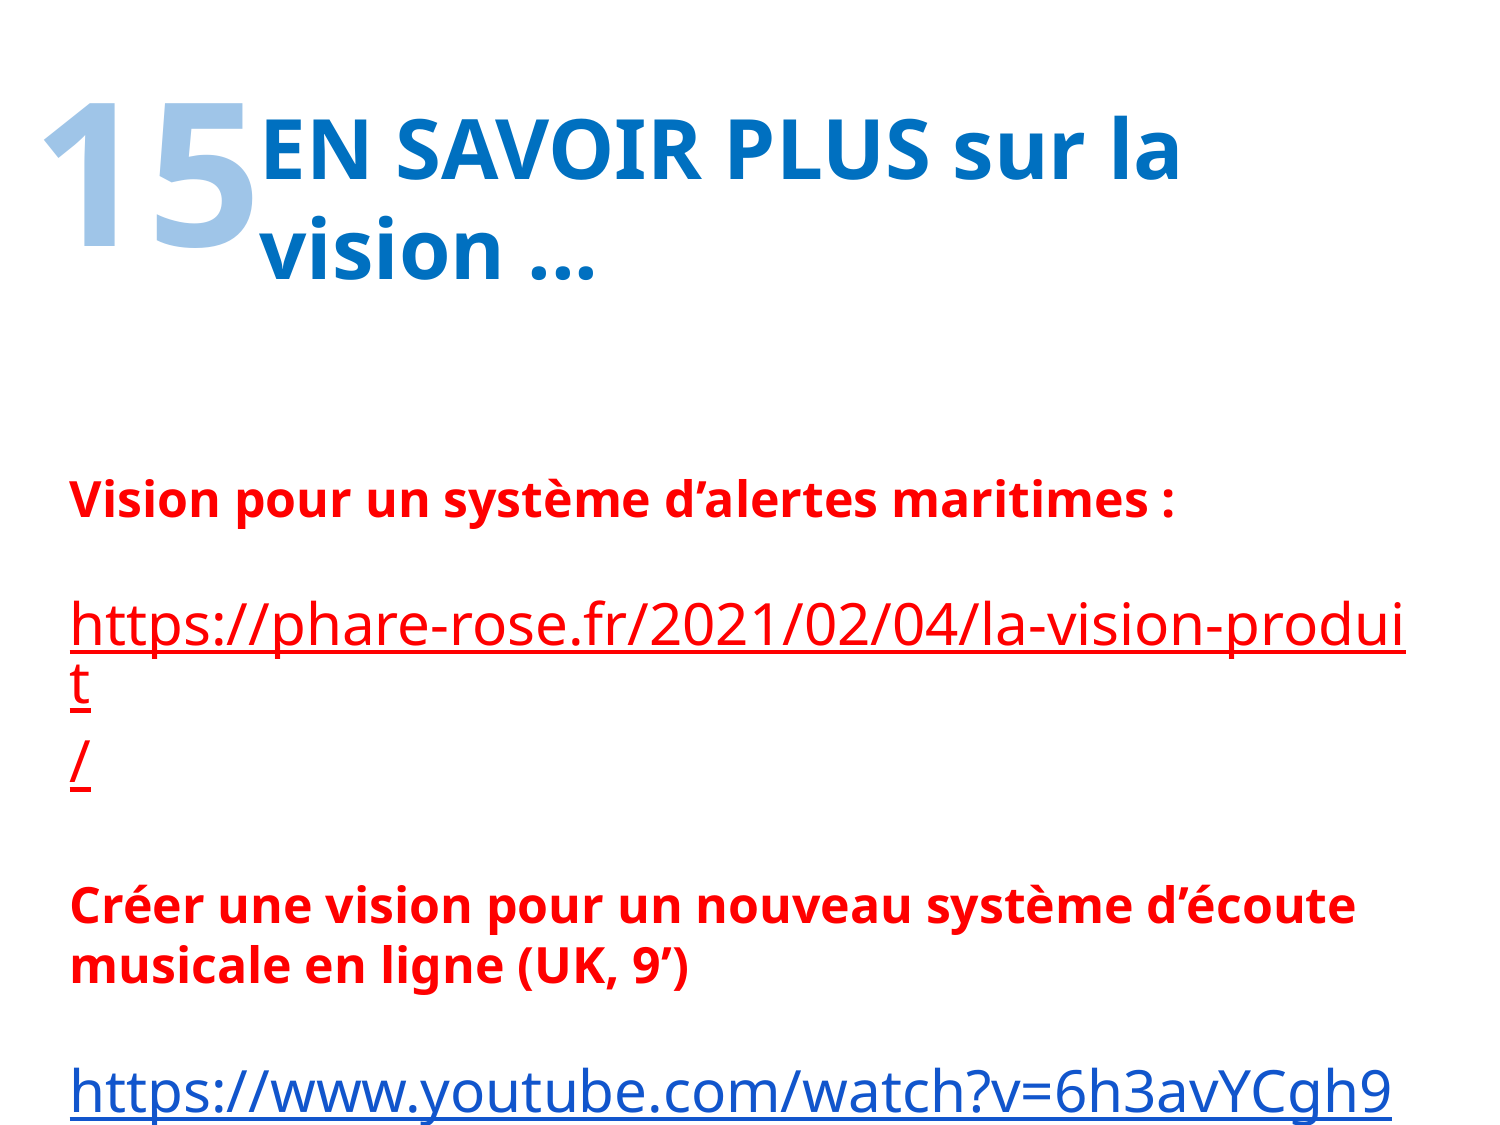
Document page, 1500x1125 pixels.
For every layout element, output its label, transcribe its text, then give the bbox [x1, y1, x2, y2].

slide_number 15 [17, 31, 315, 306]
text_box EN SAVOIR PLUS sur la vision ... [245, 88, 1500, 304]
text_box Vision pour un système d’alertes maritimes : https://phare-rose.fr/2021/02/04/la-vision-produit/ Créer une vision pour un nouveau système d’écoute musicale en ligne (UK, 9’) https://www.youtube.com/watch?v=6h3avYCgh9Q [54, 459, 1441, 1125]
